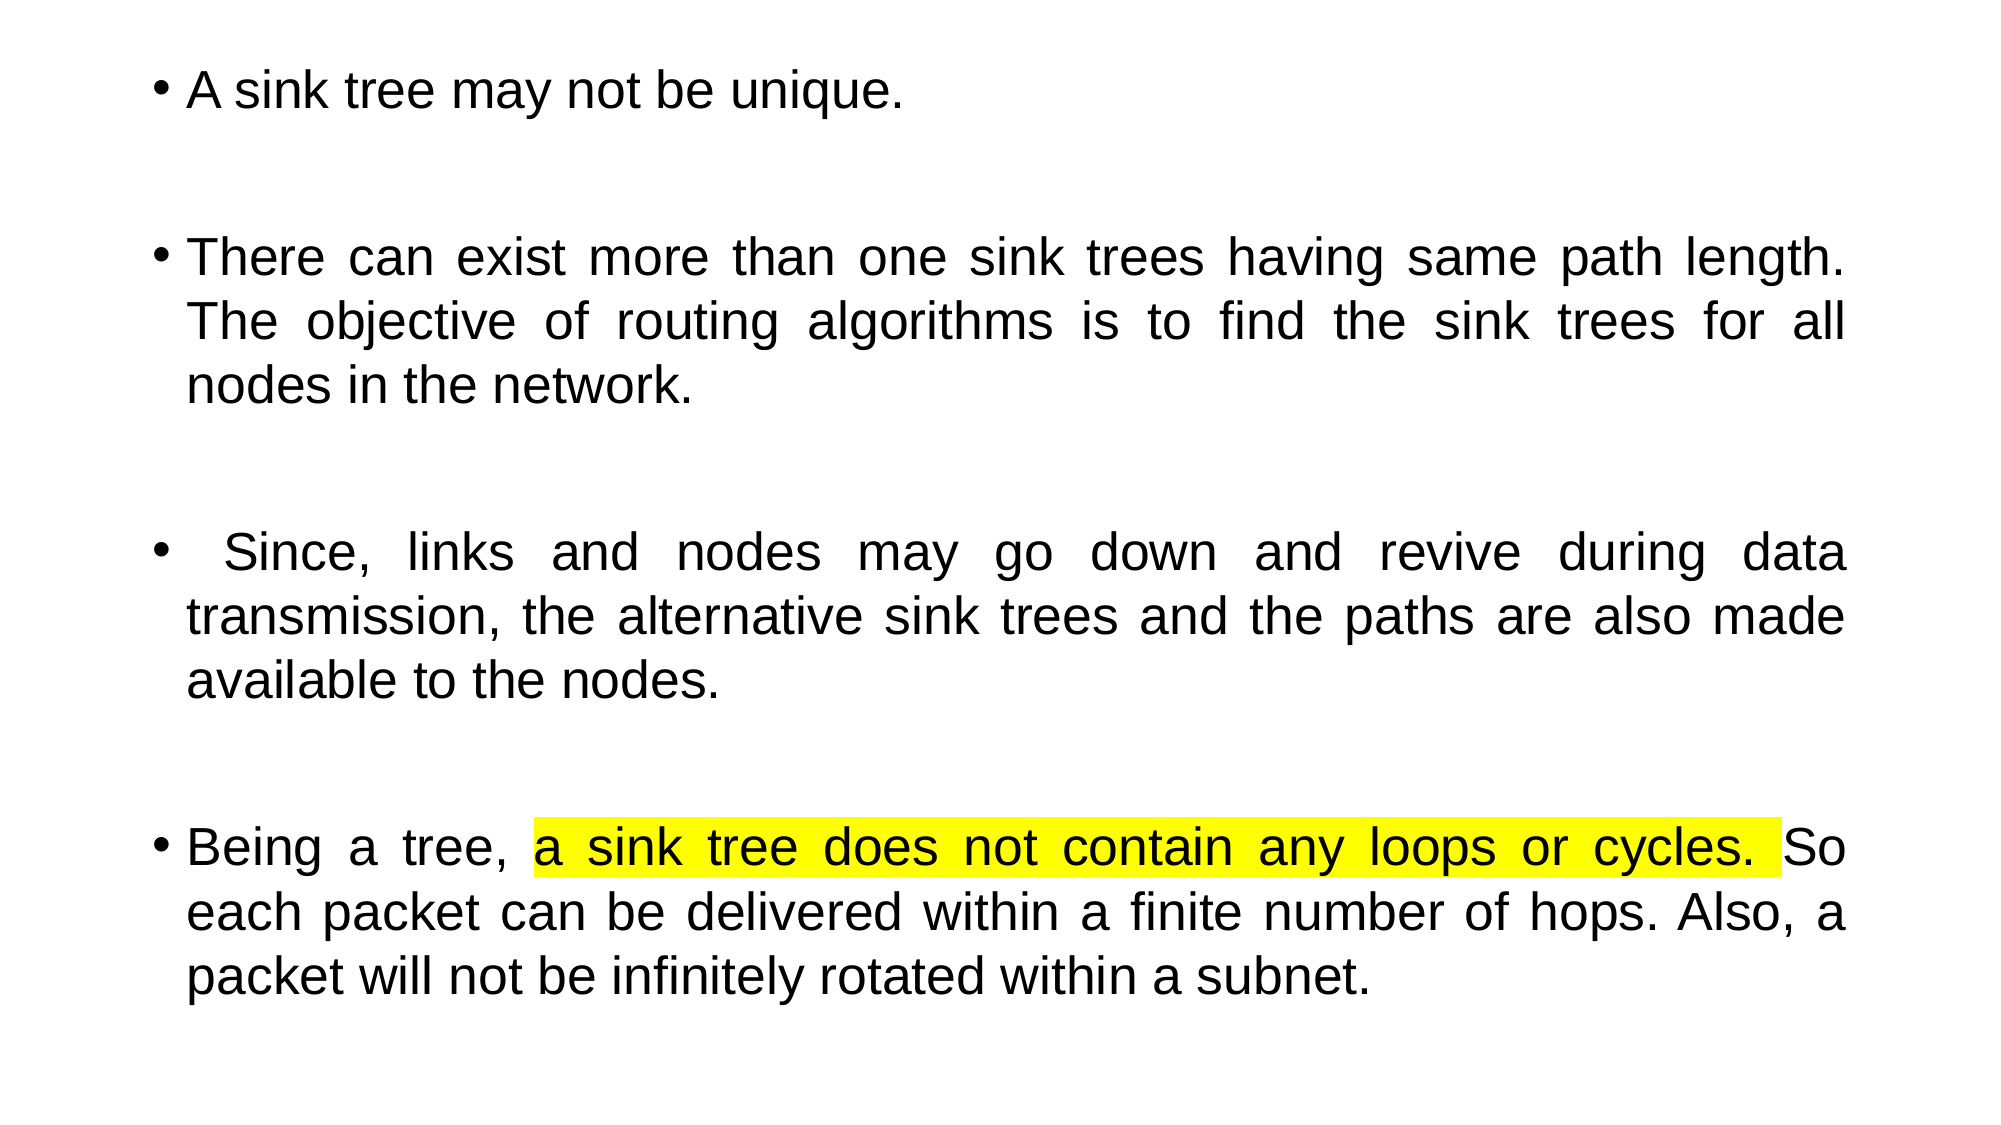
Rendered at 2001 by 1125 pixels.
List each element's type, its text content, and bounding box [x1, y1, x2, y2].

list A sink tree may not be unique. There can exist more than one sink trees having same path length. The objective of routing algorithms is to find the sink trees for all nodes in the network. Since, links and nodes may go down and revive during data transmission, the alternative sink trees and the paths are also made available to the nodes. Being a tree, a sink tree does not contain any loops or cycles. So each packet can be delivered within a finite number of hops. Also, a packet will not be infinitely rotated within a subnet. [137, 47, 1863, 1014]
